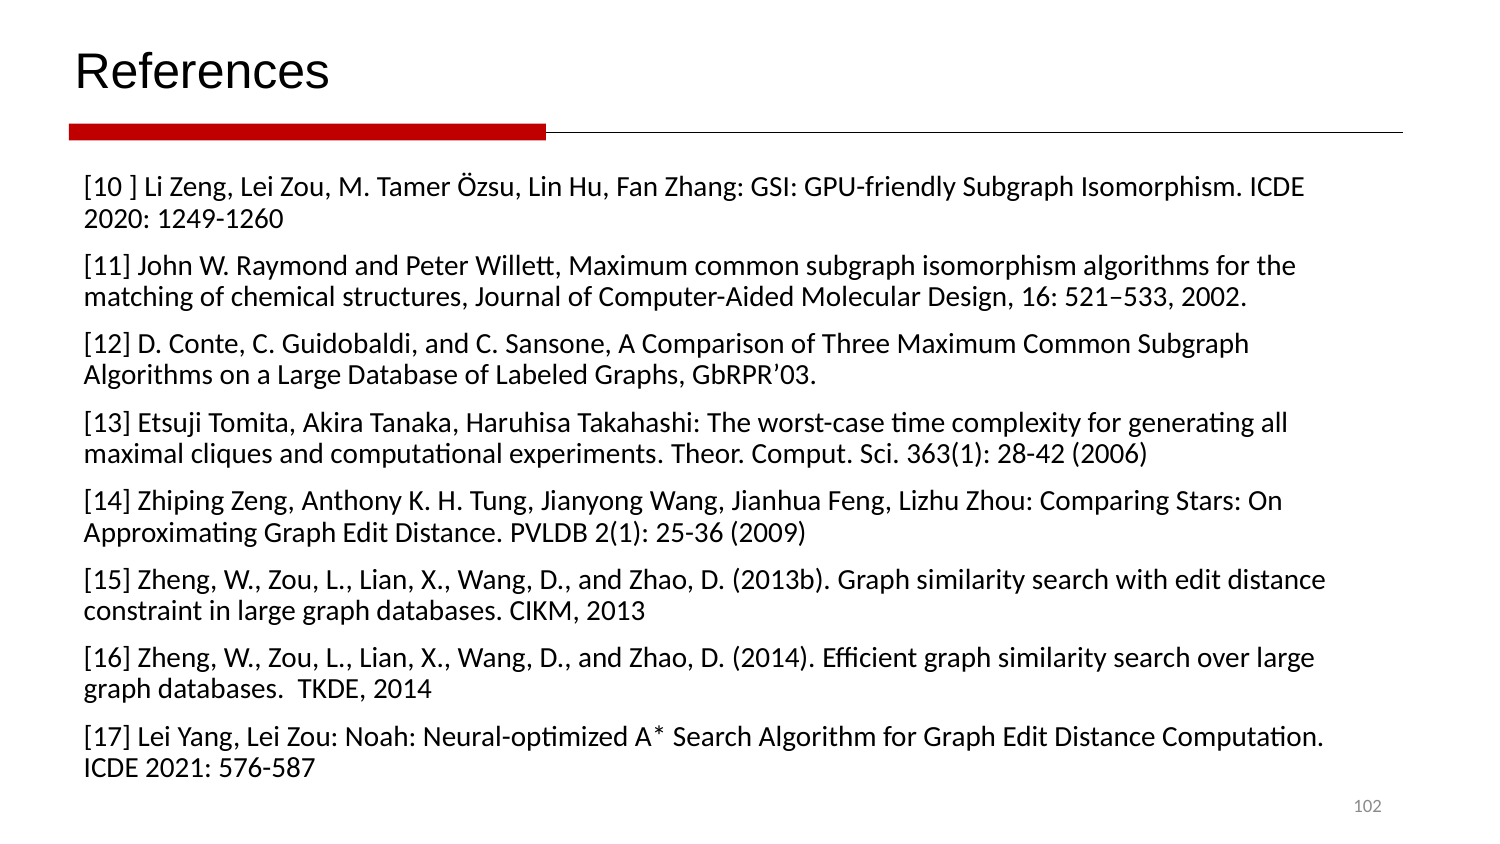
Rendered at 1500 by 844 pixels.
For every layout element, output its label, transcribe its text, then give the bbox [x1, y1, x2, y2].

text_box References [59, 30, 345, 106]
text_box [68, 133, 547, 142]
text_box [10 ] Li Zeng, Lei Zou, M. Tamer Özsu, Lin Hu, Fan Zhang: GSI: GPU-friendly Subgraph Isomorphism. ICDE 2020: 1249-1260 [11] John W. Raymond and Peter Willett, Maximum common subgraph isomorphism algorithms for the matching of chemical structures, Journal of Computer-Aided Molecular Design, 16: 521–533, 2002. [12] D. Conte, C. Guidobaldi, and C. Sansone, A Comparison of Three Maximum Common Subgraph Algorithms on a Large Database of Labeled Graphs, GbRPR’03. [13] Etsuji Tomita, Akira Tanaka, Haruhisa Takahashi: The worst-case time complexity for generating all maximal cliques and computational experiments. Theor. Comput. Sci. 363(1): 28-42 (2006) [14] Zhiping Zeng, Anthony K. H. Tung, Jianyong Wang, Jianhua Feng, Lizhu Zhou: Comparing Stars: On Approximating Graph Edit Distance. PVLDB 2(1): 25-36 (2009) [15] Zheng, W., Zou, L., Lian, X., Wang, D., and Zhao, D. (2013b). Graph similarity search with edit distance constraint in large graph databases. CIKM, 2013 [16] Zheng, W., Zou, L., Lian, X., Wang, D., and Zhao, D. (2014). Efficient graph similarity search over large graph databases. TKDE, 2014 [17] Lei Yang, Lei Zou: Noah: Neural-optimized A* Search Algorithm for Graph Edit Distance Computation. ICDE 2021: 576-587 [68, 164, 1363, 767]
slide_number 102 [1059, 782, 1397, 827]
text_box [68, 123, 547, 132]
